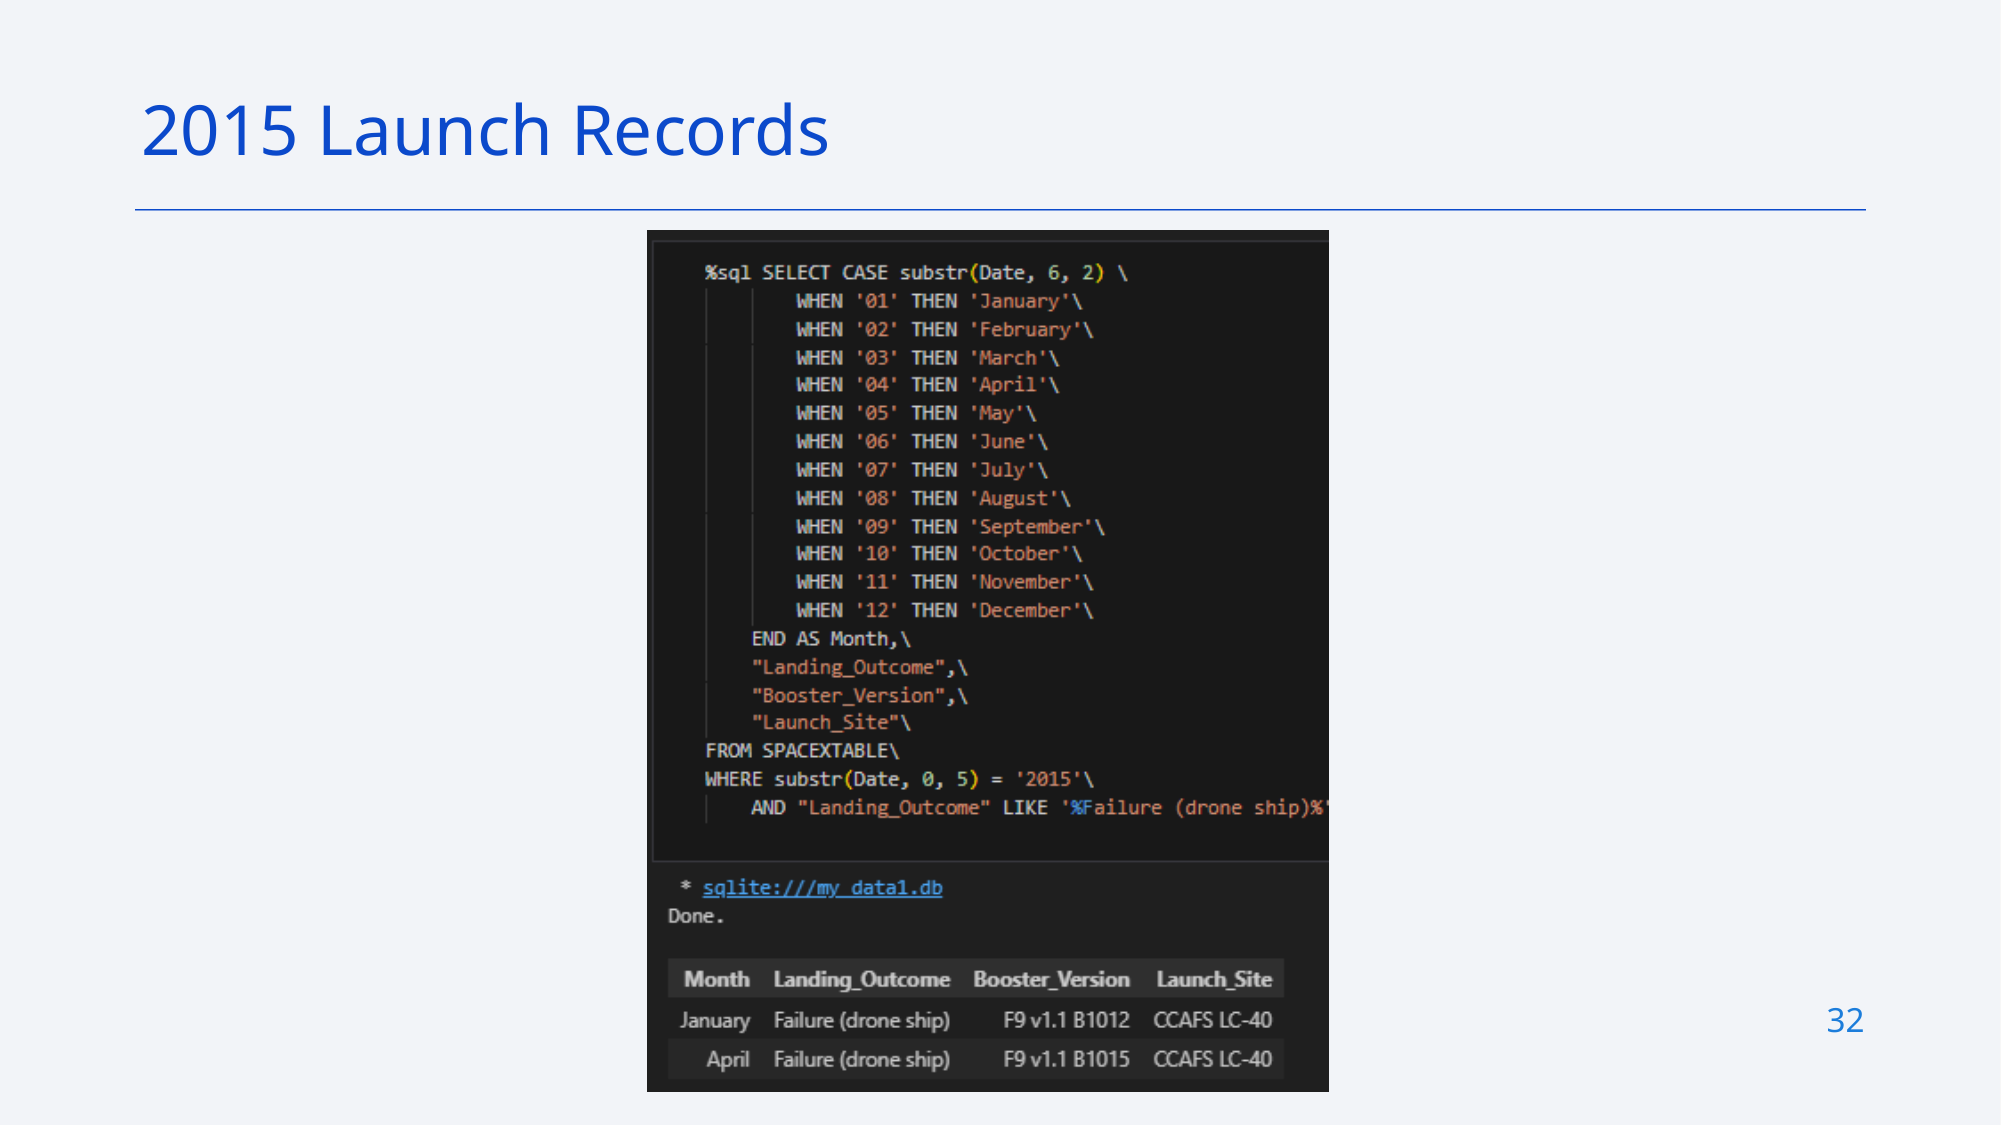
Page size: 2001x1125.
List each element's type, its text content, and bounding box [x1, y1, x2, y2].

slide_number 32 [1429, 988, 1880, 1055]
picture [0, 0, 2001, 1125]
text_box 2015 Launch Records [126, 88, 1852, 179]
